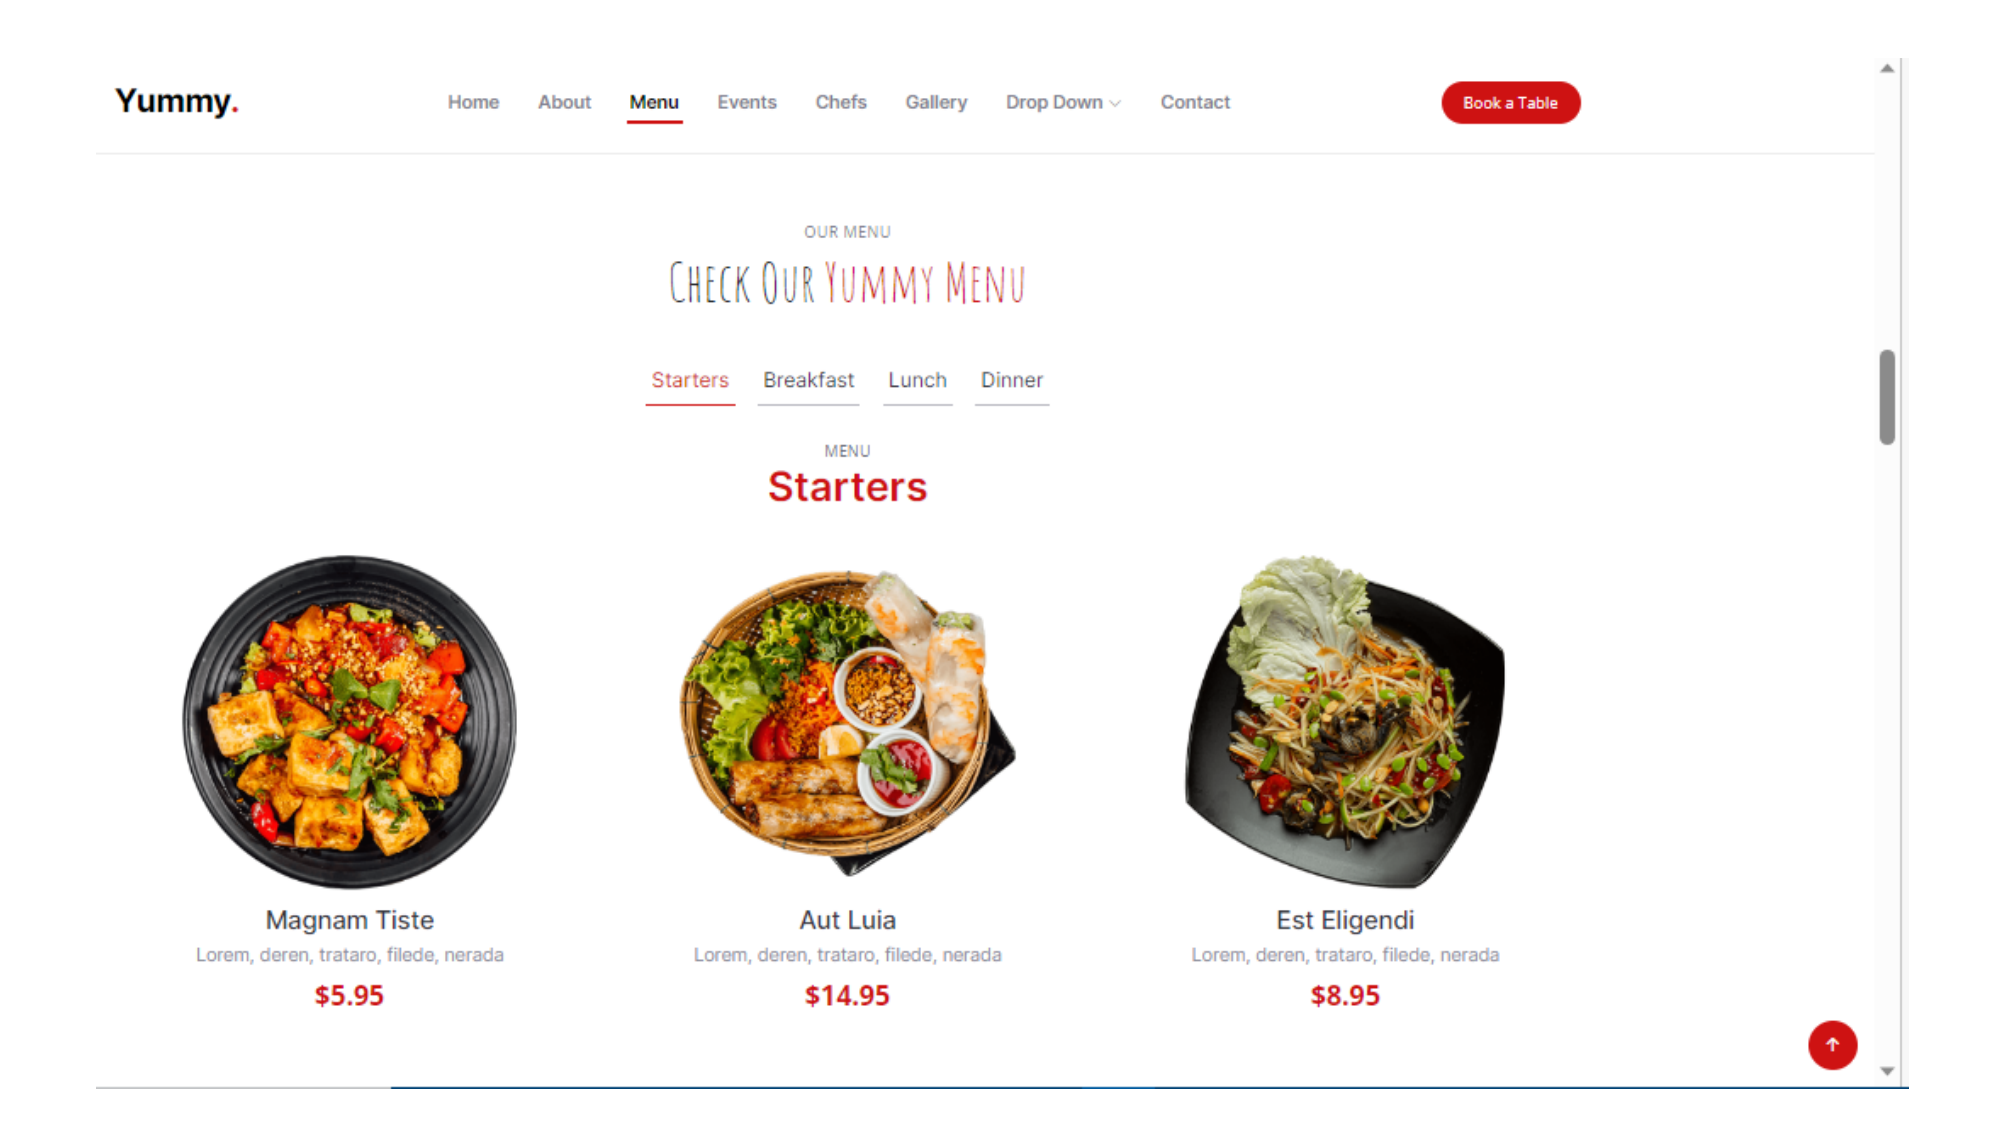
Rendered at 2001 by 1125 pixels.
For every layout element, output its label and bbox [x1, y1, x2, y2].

picture [96, 58, 1909, 1089]
